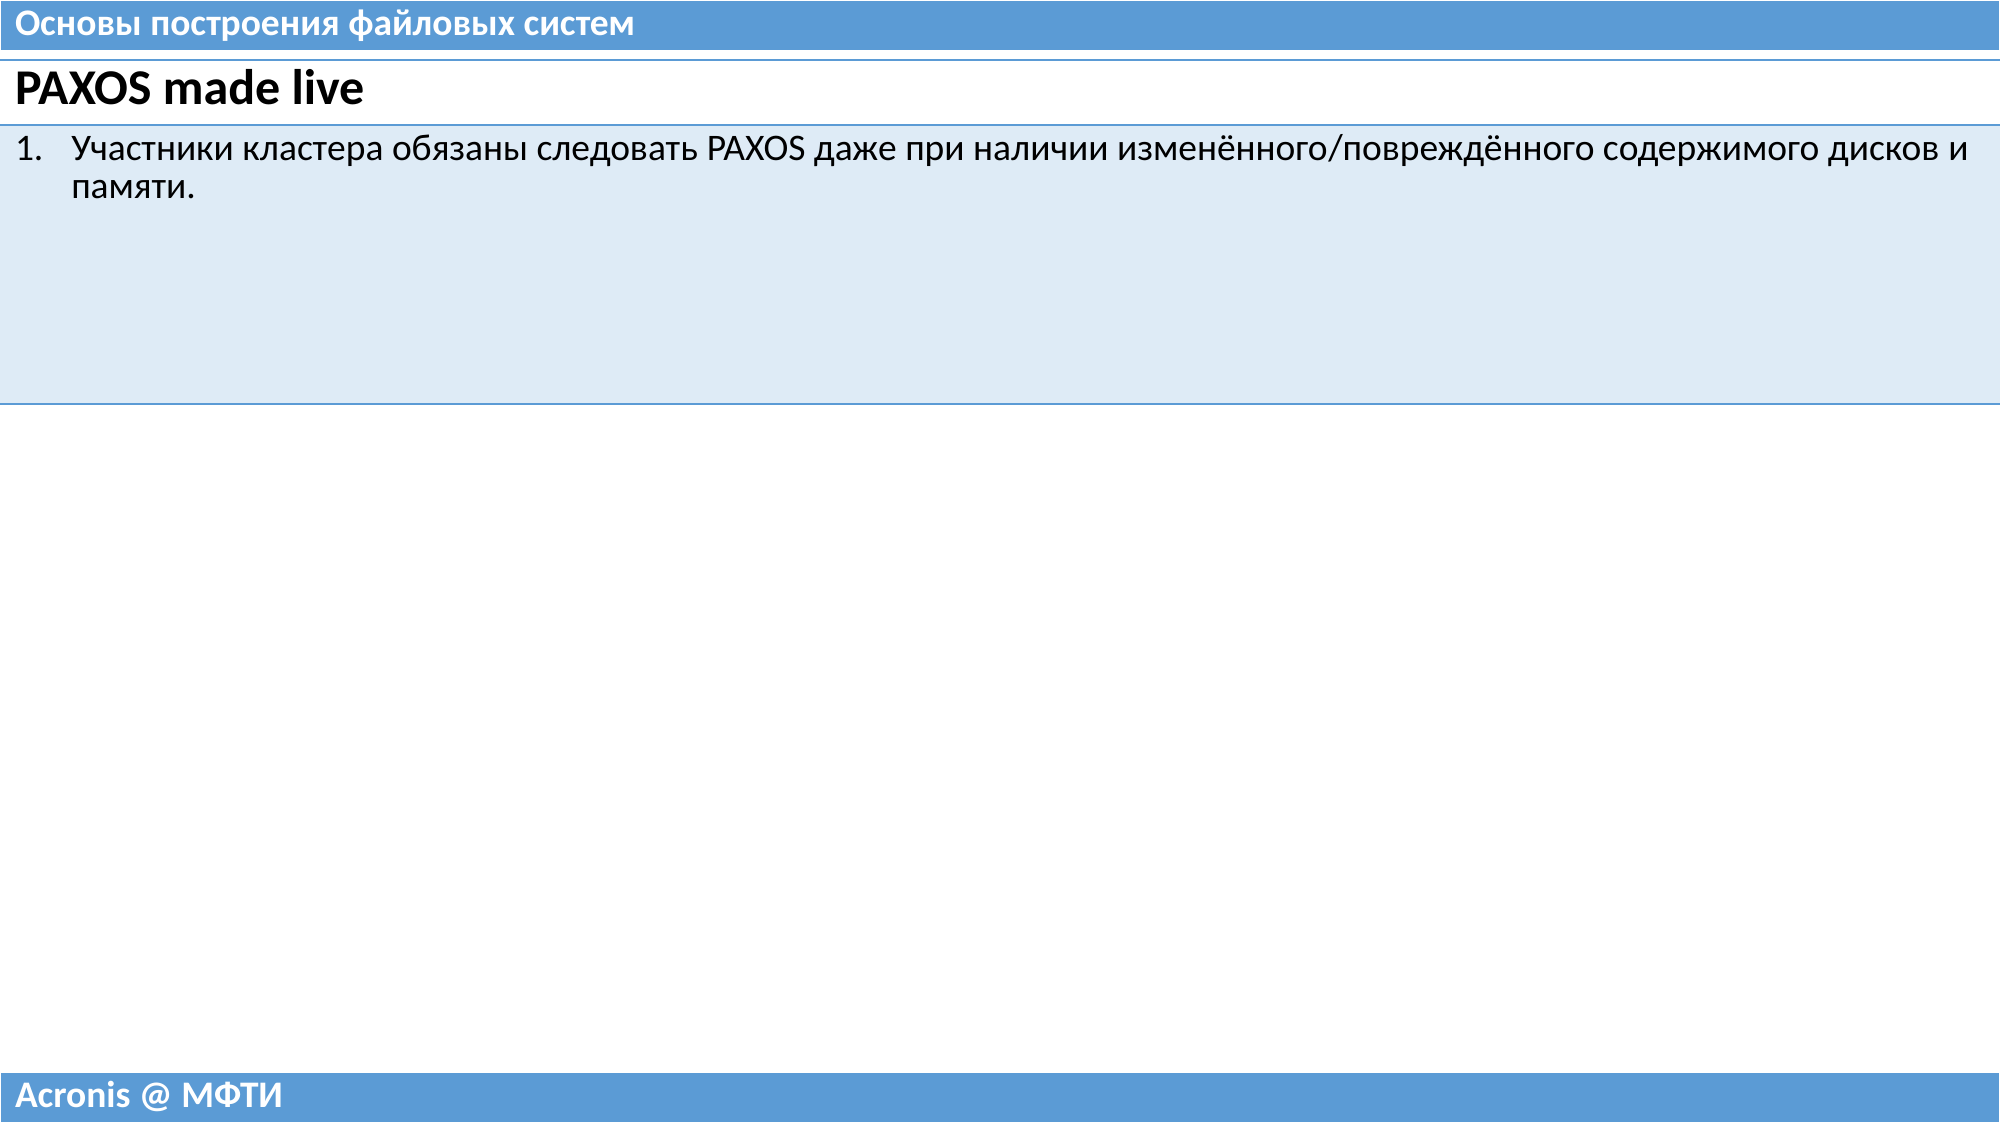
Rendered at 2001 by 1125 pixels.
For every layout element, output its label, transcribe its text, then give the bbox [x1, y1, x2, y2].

table_header Основы построения файловых систем [1, 1, 1999, 50]
table_cell Участники кластера обязаны следовать PAXOS даже при наличии изменённого/повреждённого содержимого дисков и памяти. [0, 126, 2000, 403]
table_header Acronis @ МФТИ [1, 1073, 1999, 1122]
table_header PAXOS made live [0, 61, 2000, 124]
